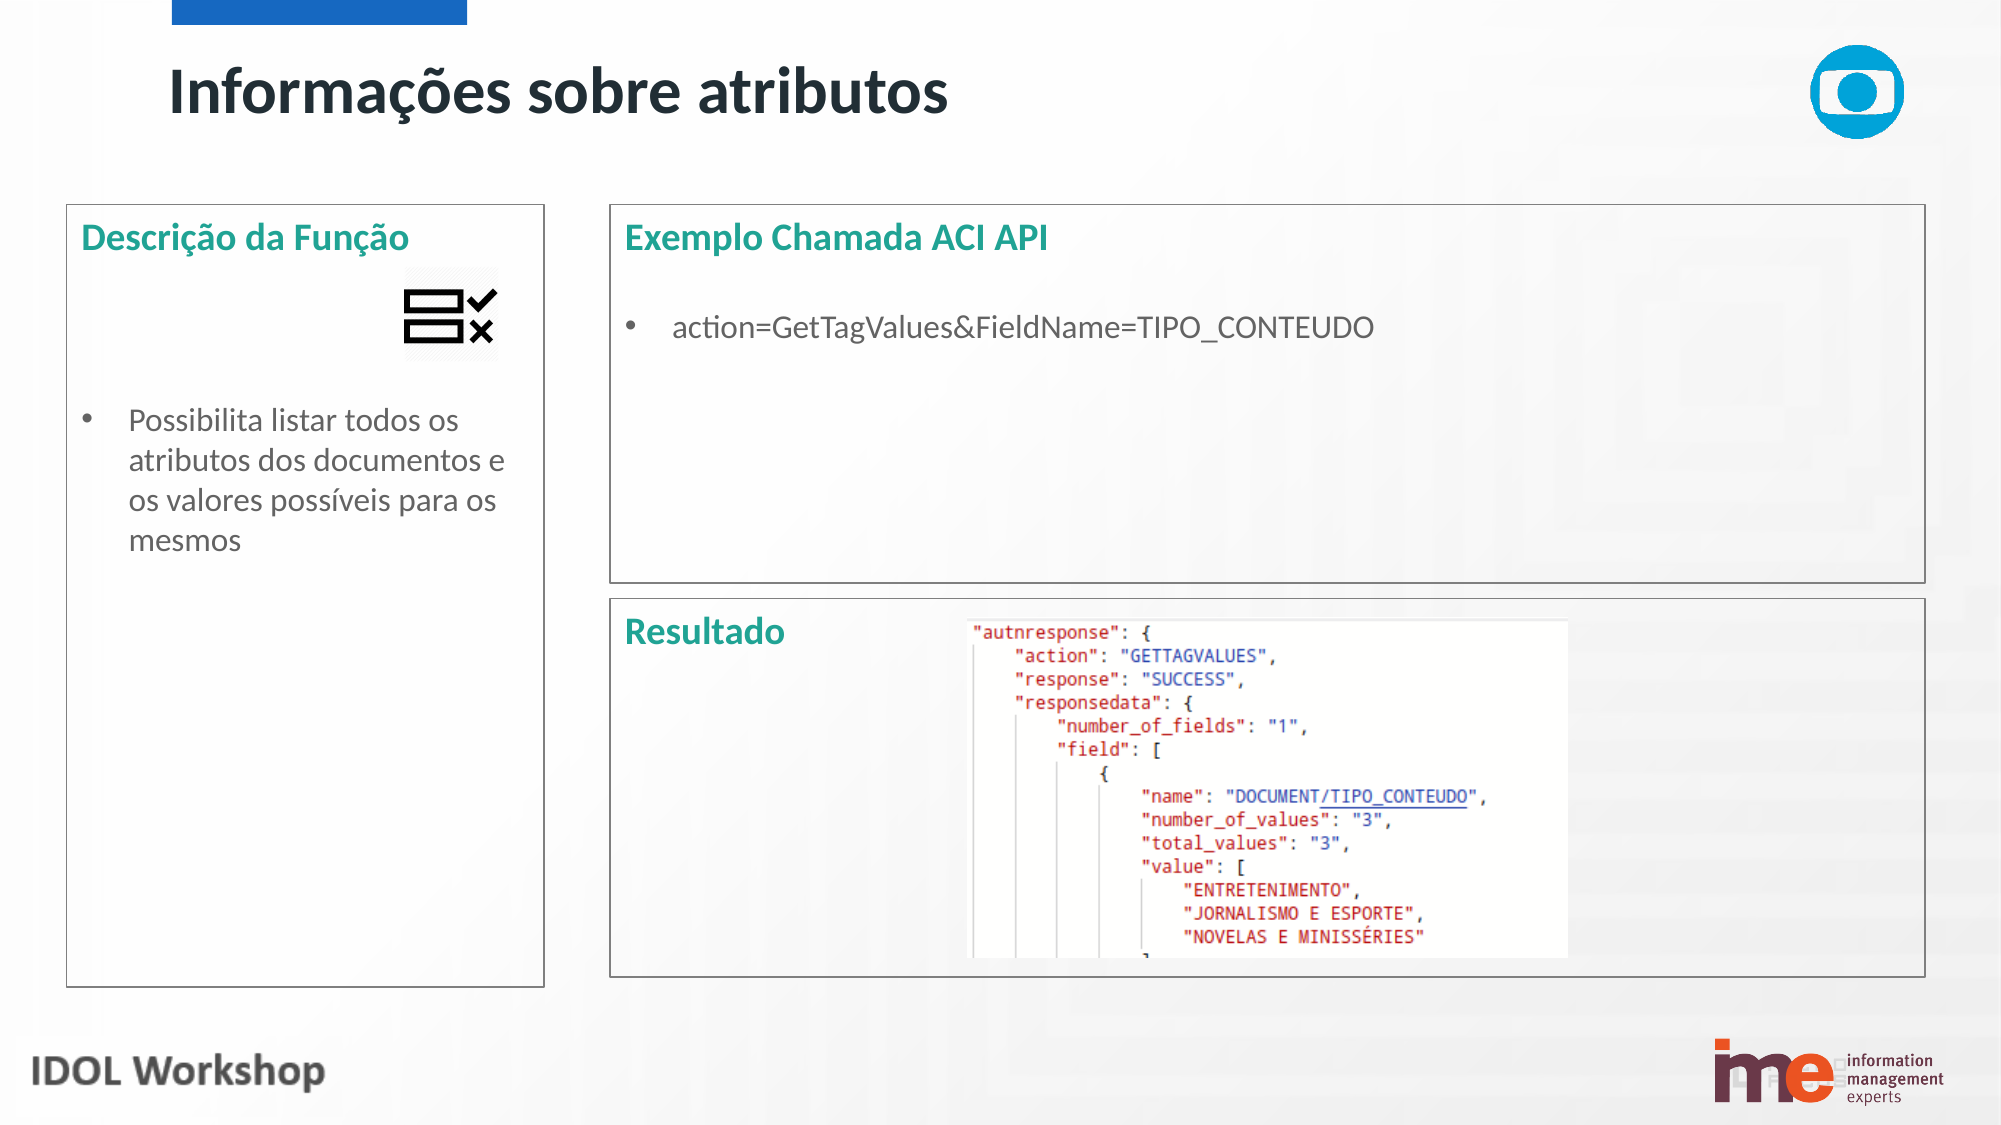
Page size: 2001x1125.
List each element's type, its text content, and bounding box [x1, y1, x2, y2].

picture [1789, 37, 1925, 146]
text_box Descrição da Função Possibilita listar todos os atributos dos documentos e os valores possíveis para os mesmos [66, 204, 545, 987]
picture [967, 617, 1568, 958]
picture [1713, 1036, 1947, 1108]
title Informações sobre atributos [153, 48, 1338, 124]
text_box Exemplo Chamada ACI API action=GetTagValues&FieldName=TIPO_CONTEUDO [609, 204, 1925, 584]
picture [16, 1036, 352, 1117]
text_box Resultado [609, 598, 1925, 978]
picture [404, 266, 499, 362]
